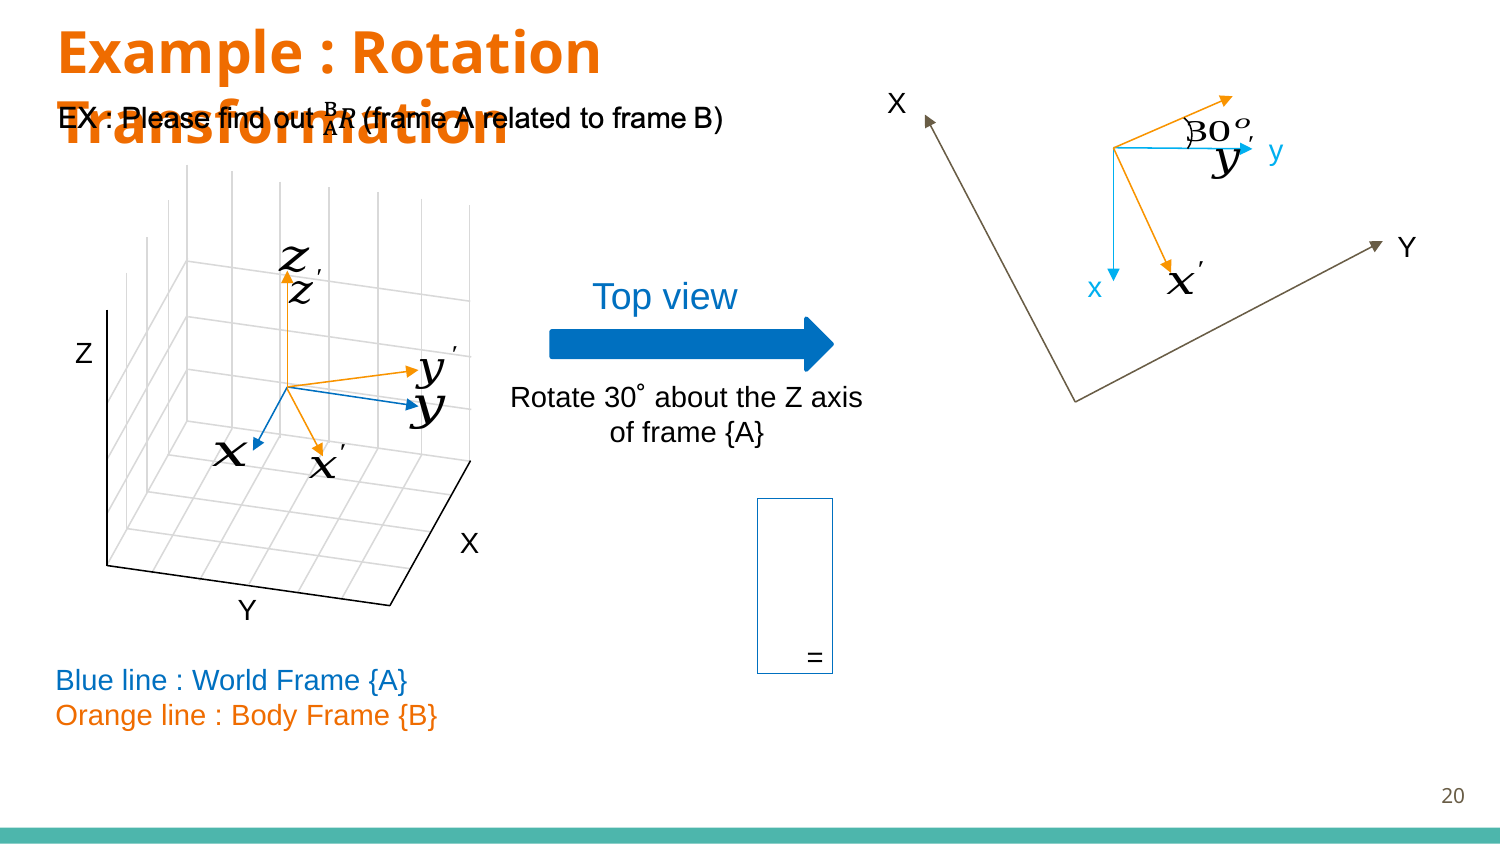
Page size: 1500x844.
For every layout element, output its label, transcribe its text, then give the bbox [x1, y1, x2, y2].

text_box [871, 76, 1429, 421]
text_box [42, 89, 862, 143]
text_box Example : Rotation Transformation [41, 0, 933, 77]
text_box Rotate 30˚ about the Z axis of frame {A} [493, 371, 922, 457]
slide_number 20 [1389, 764, 1480, 830]
text_box Blue line : World Frame {A} Orange line : Body Frame {B} [40, 654, 488, 740]
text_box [60, 164, 488, 637]
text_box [551, 264, 832, 370]
